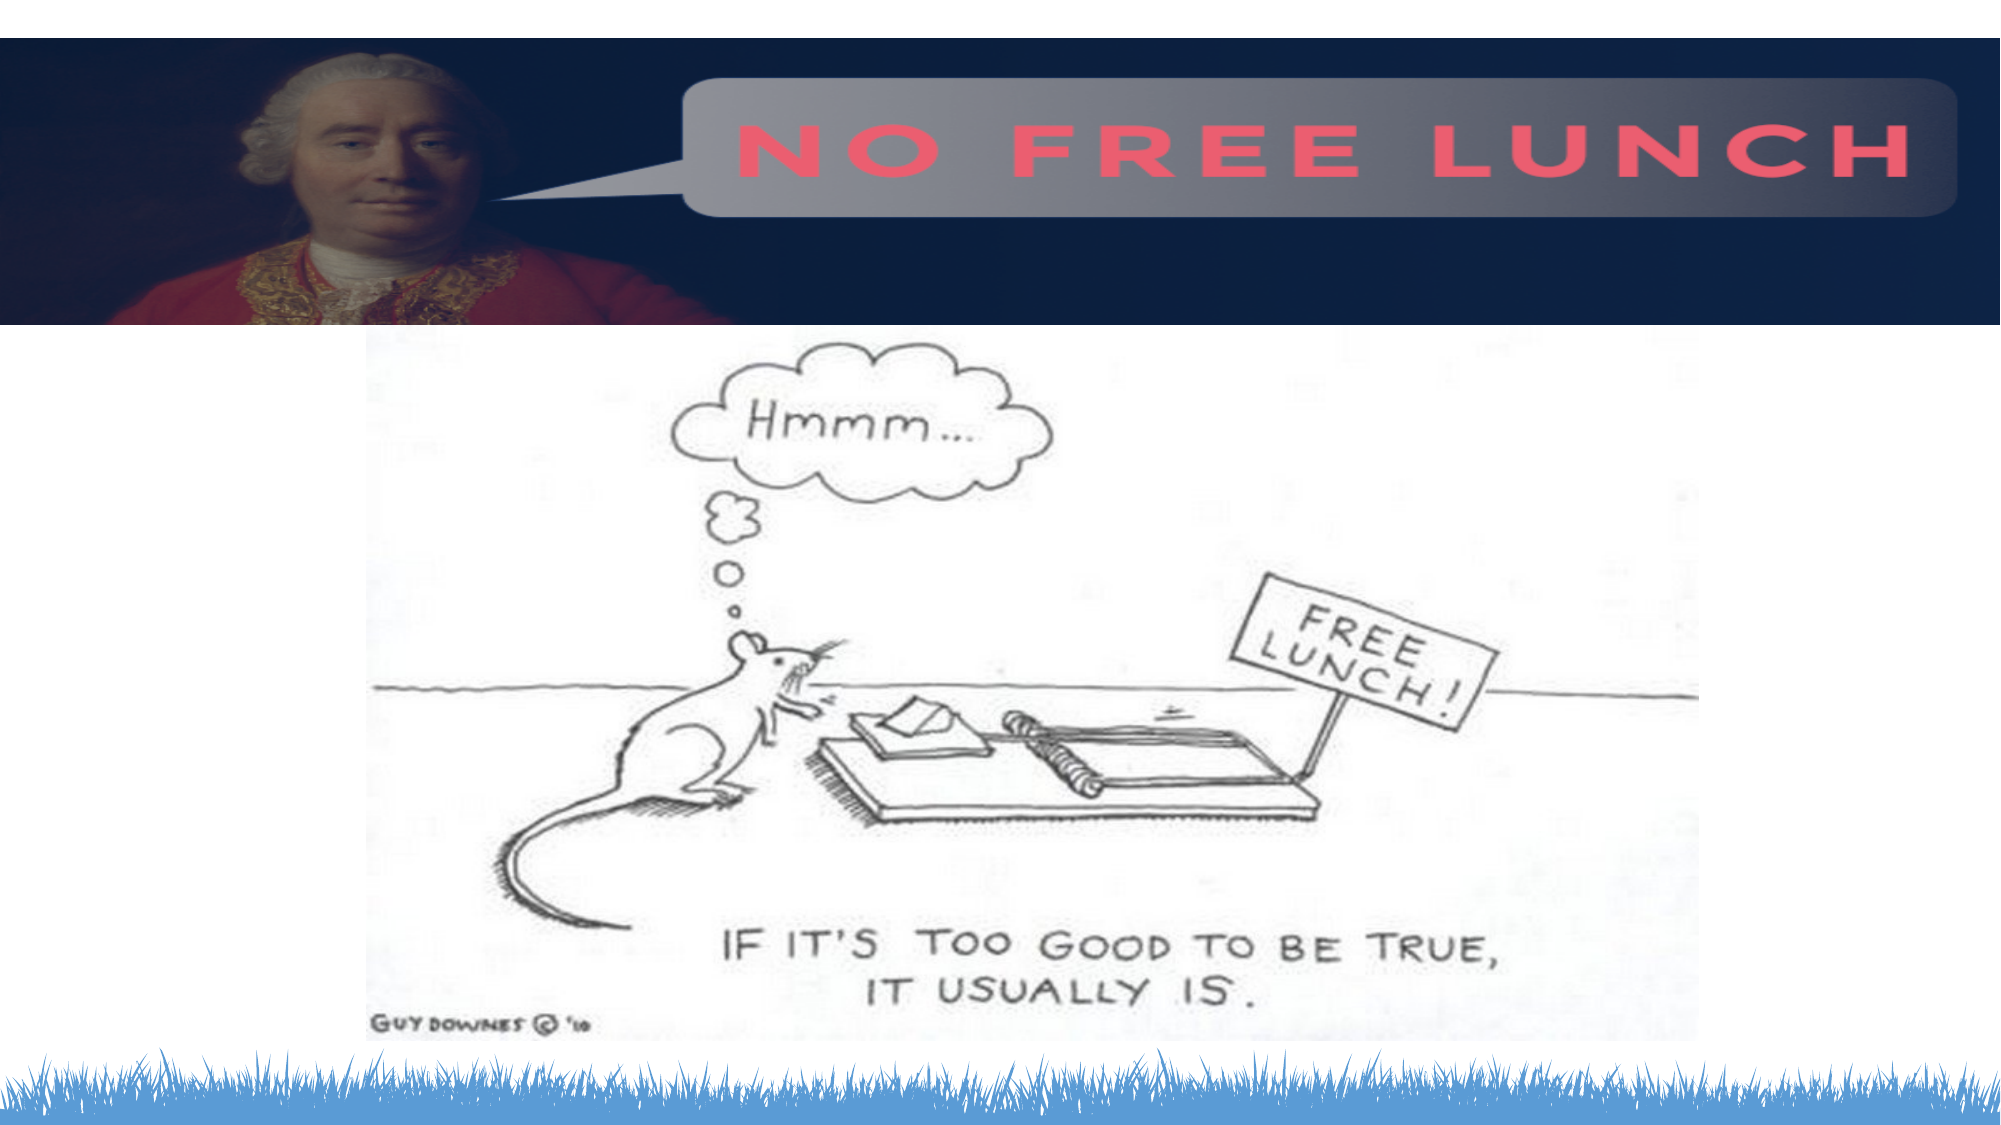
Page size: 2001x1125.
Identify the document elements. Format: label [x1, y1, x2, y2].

picture [0, 38, 2000, 1041]
